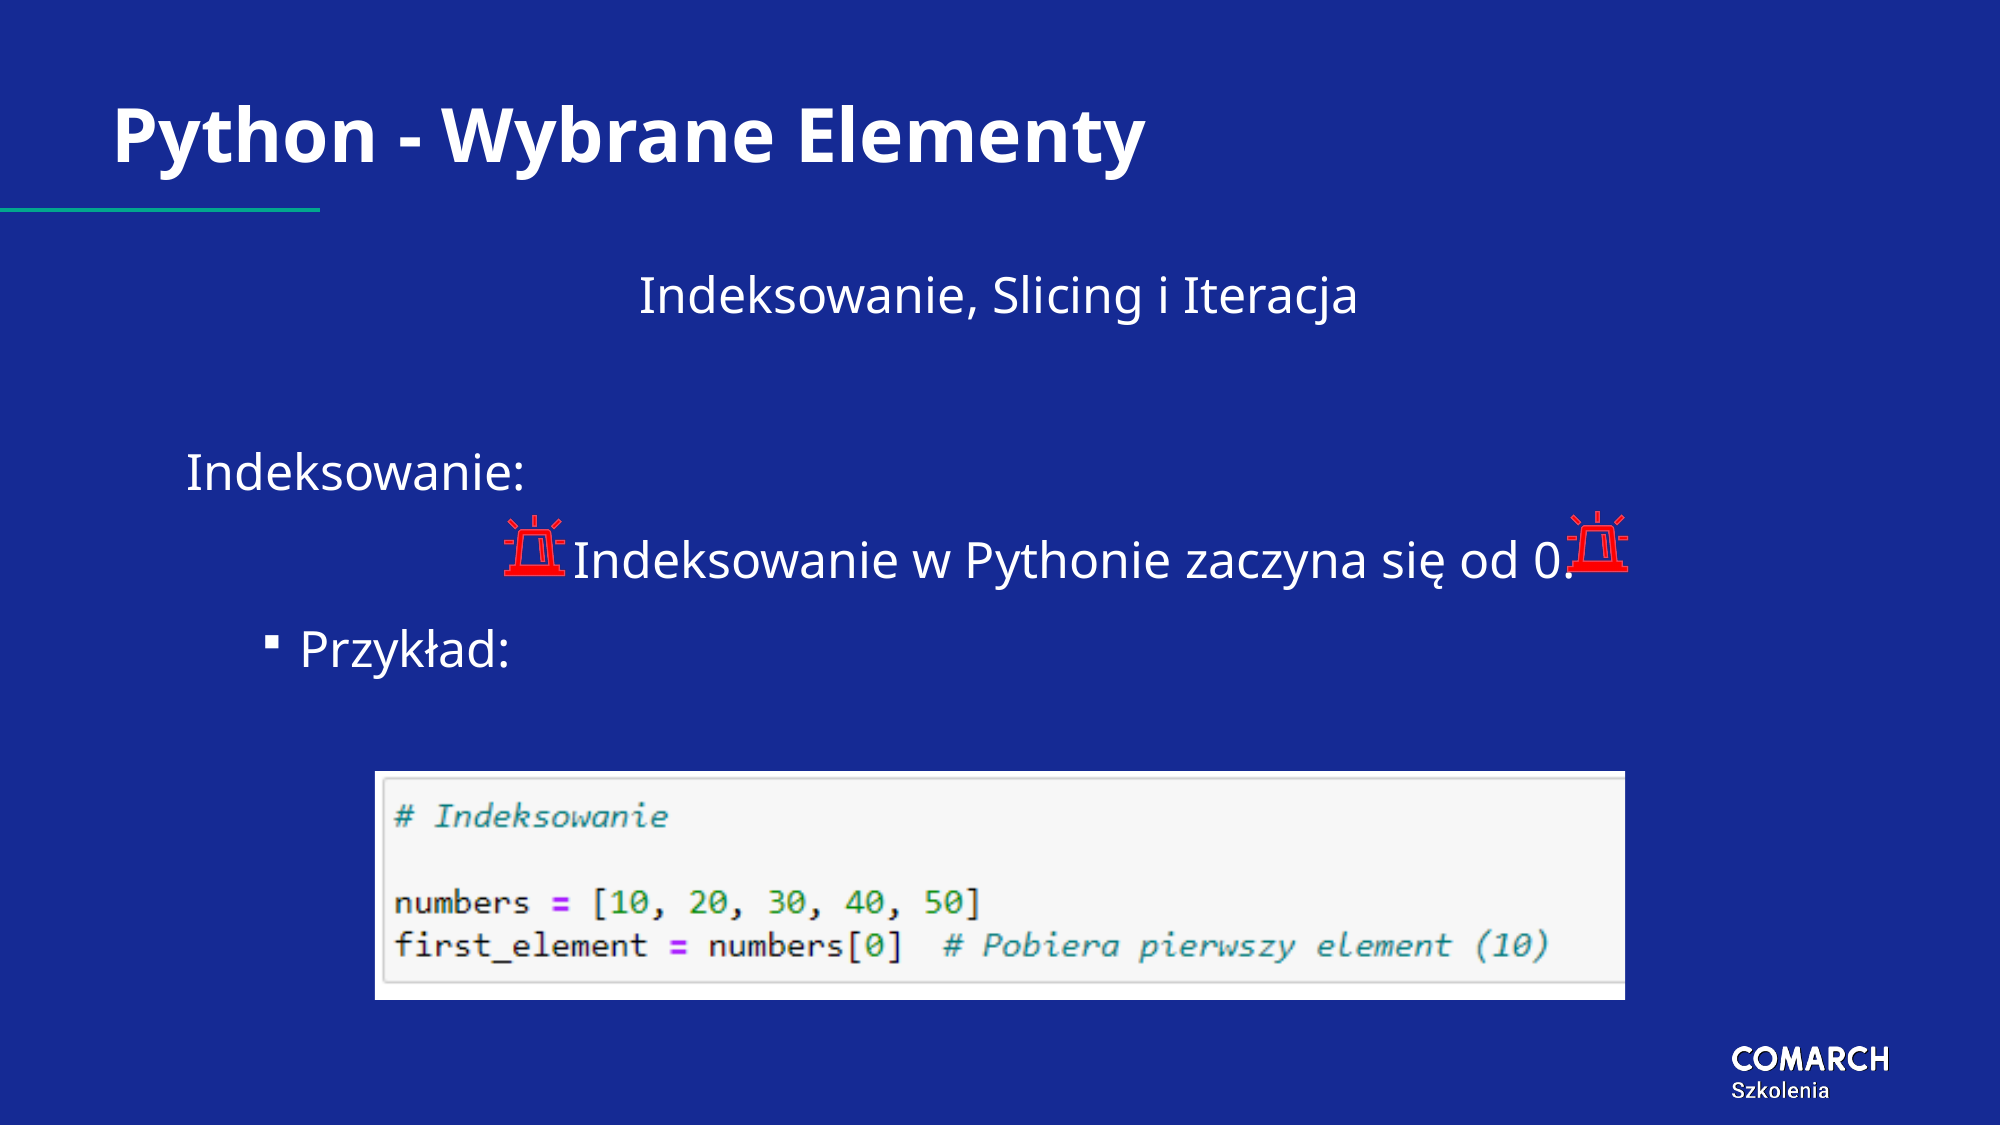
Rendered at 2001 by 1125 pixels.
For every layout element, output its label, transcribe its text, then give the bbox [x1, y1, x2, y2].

title Python - Wybrane Elementy [111, 0, 1889, 185]
picture [374, 771, 1626, 1000]
picture [1732, 1046, 1889, 1098]
picture [1555, 499, 1640, 584]
picture [492, 503, 577, 588]
list Indeksowanie, Slicing i Iteracja Indeksowanie: Indeksowanie w Pythonie zaczyna się od 0. Przykład: [111, 243, 1889, 1000]
